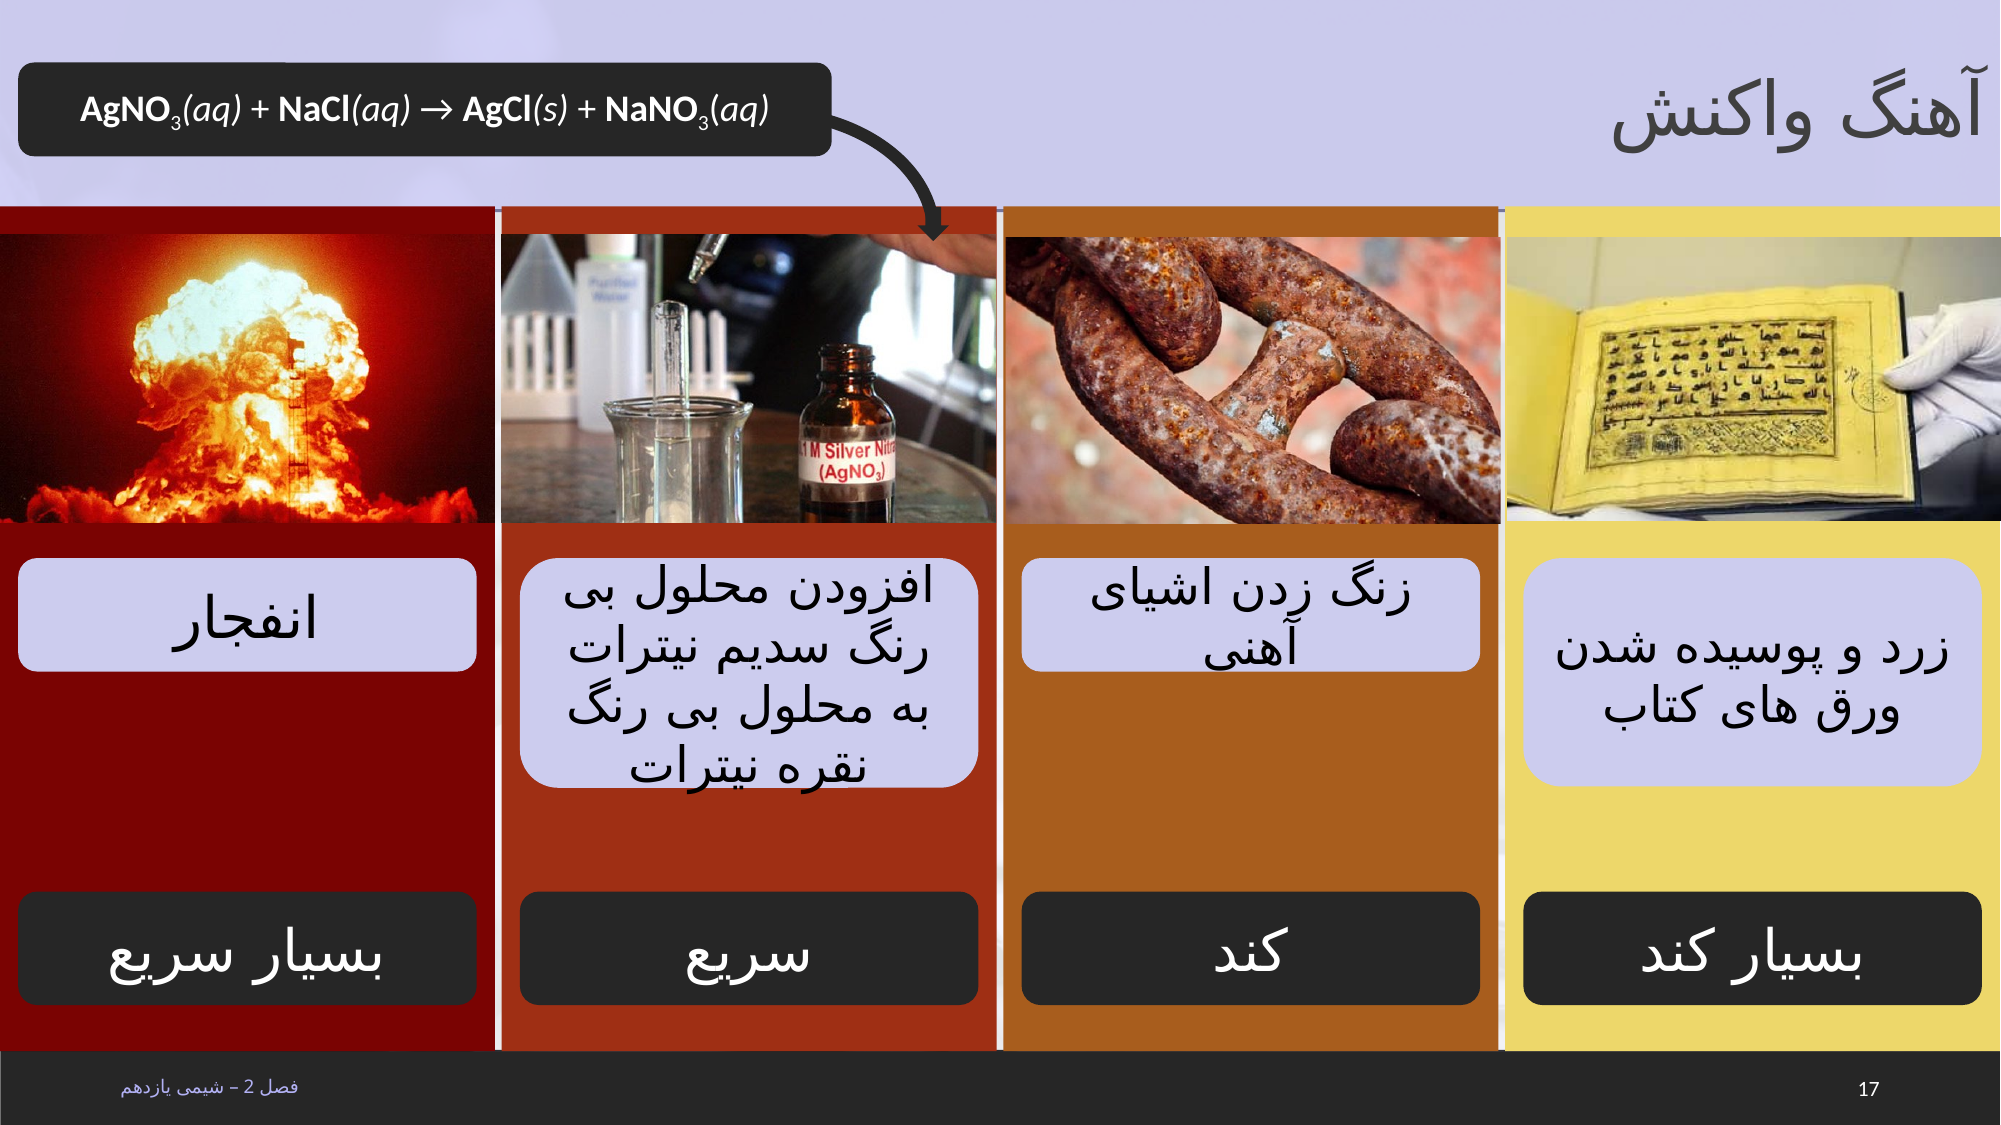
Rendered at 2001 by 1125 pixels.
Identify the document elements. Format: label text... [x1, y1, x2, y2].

slide_number 17 [1793, 1060, 1895, 1118]
footer فصل 2 – شیمی یازدهم [105, 1060, 1224, 1118]
picture [0, 0, 2001, 1052]
